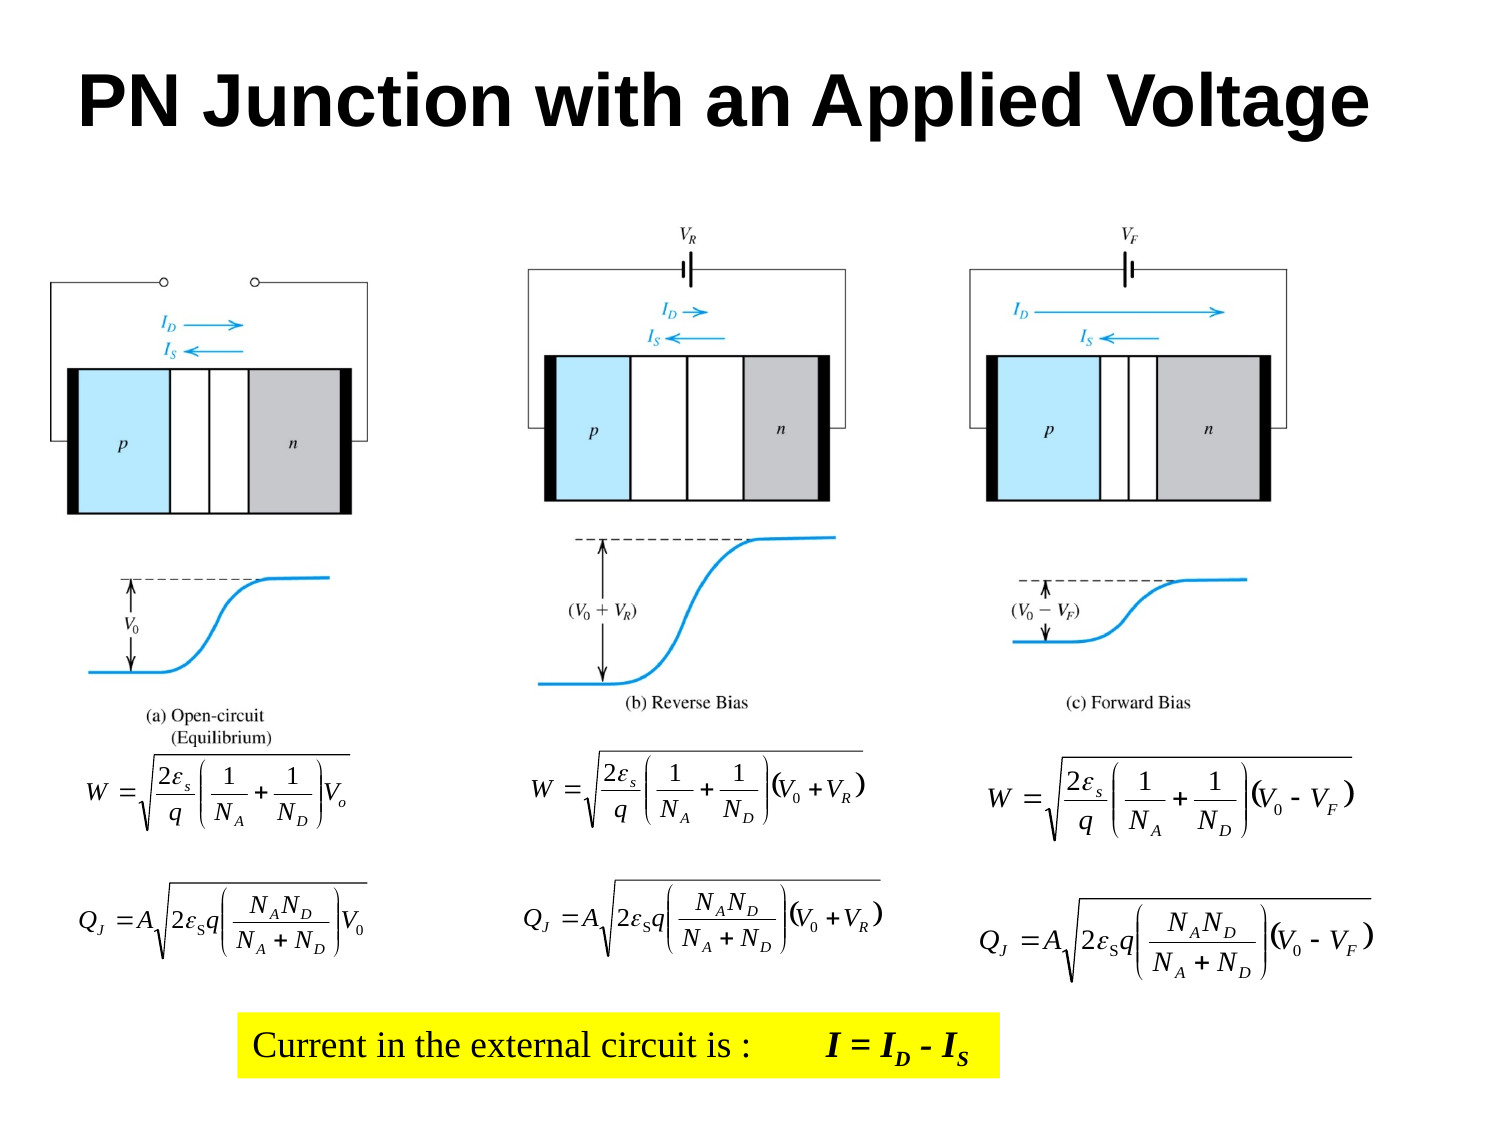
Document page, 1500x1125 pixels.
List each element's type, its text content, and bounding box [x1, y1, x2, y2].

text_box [974, 749, 1377, 989]
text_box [519, 746, 895, 1001]
title PN Junction with an Applied Voltage [49, 37, 1401, 156]
picture [512, 224, 863, 726]
text_box Current in the external circuit is : I = ID - IS [237, 1012, 1000, 1079]
picture [49, 237, 388, 751]
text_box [74, 758, 383, 1003]
picture [962, 224, 1288, 726]
